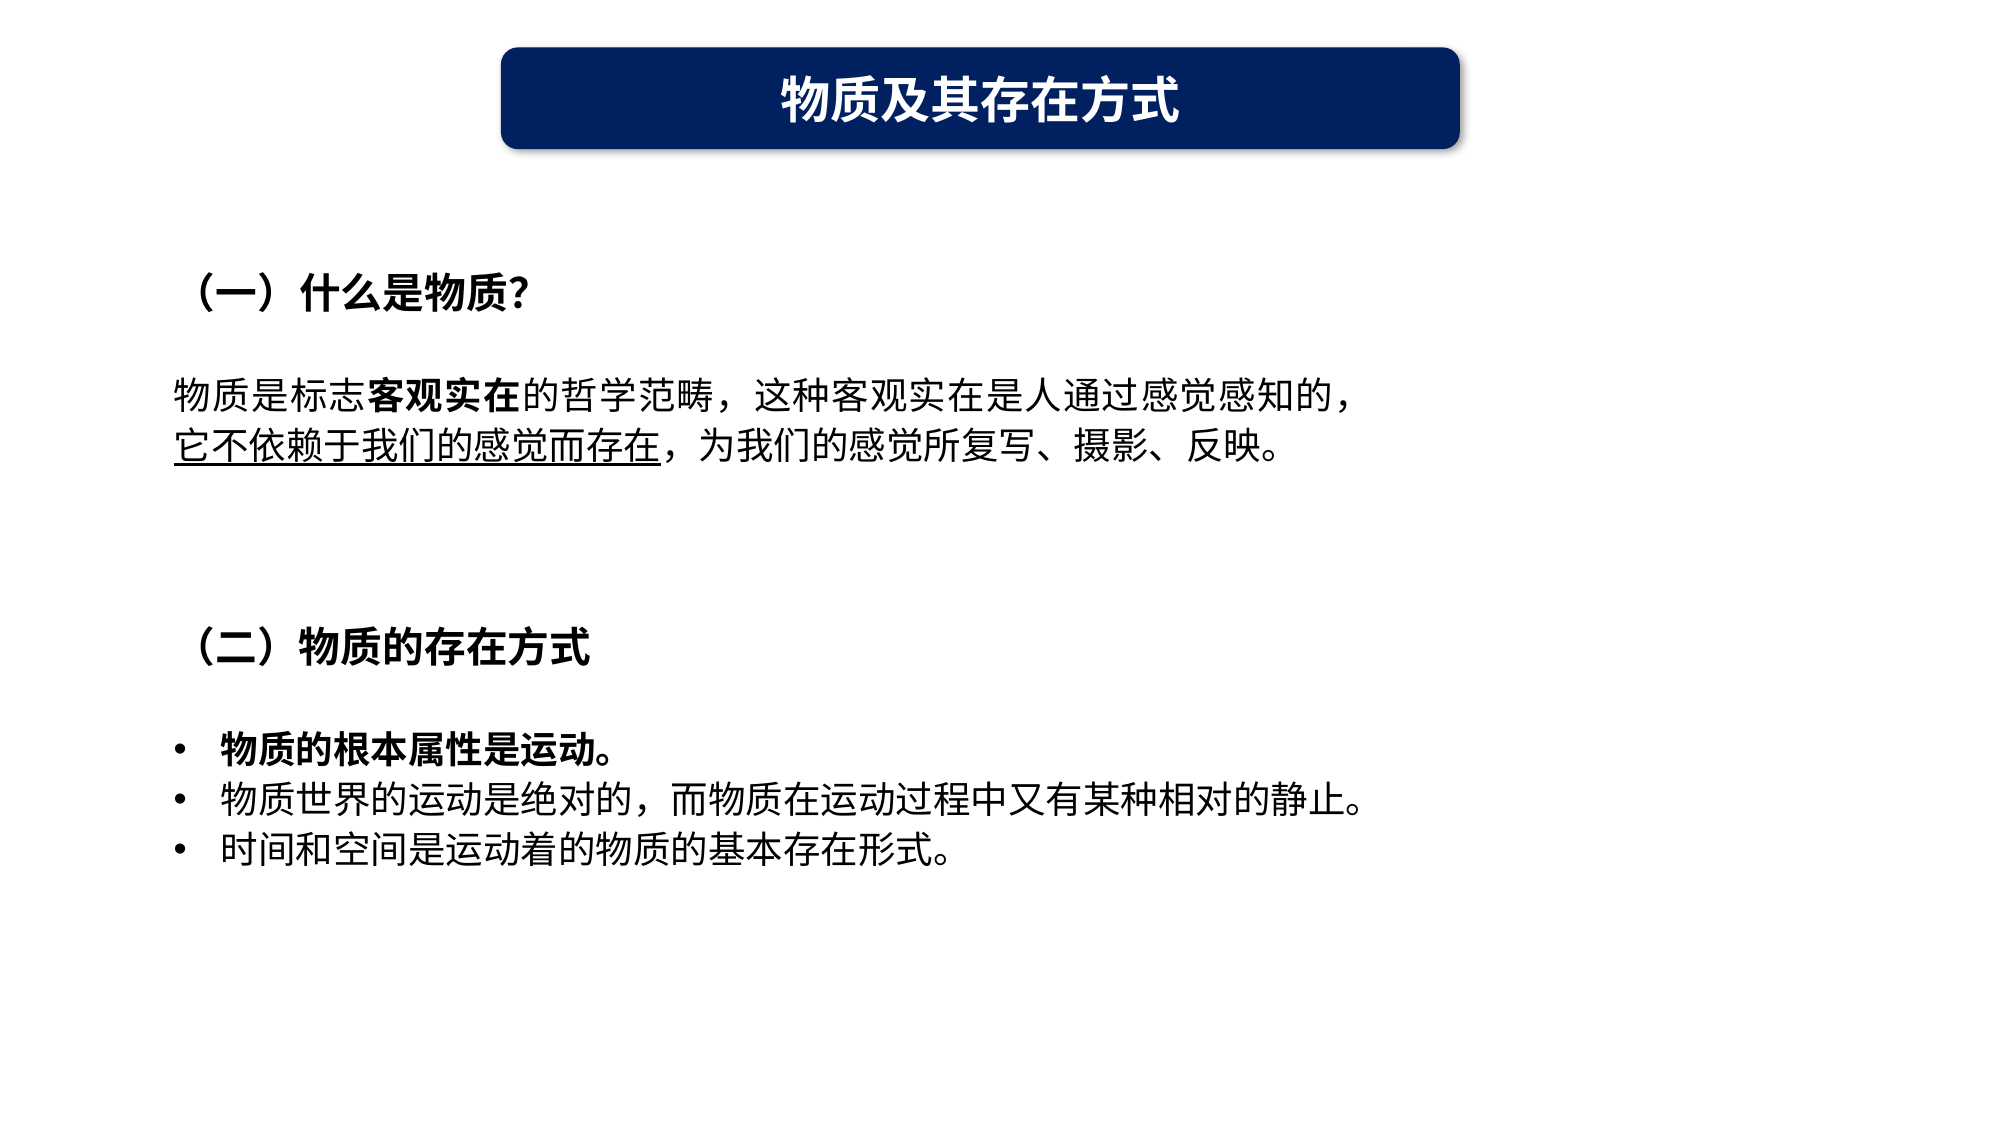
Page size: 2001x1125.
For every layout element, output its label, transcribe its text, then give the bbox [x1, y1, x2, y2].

text_box （二）物质的存在方式 物质的根本属性是运动。 物质世界的运动是绝对的，而物质在运动过程中又有某种相对的静止。 时间和空间是运动着的物质的基本存在形式。 [159, 613, 1598, 879]
text_box （一）什么是物质？ 物质是标志客观实在的哲学范畴，这种客观实在是人通过感觉感知的，它不依赖于我们的感觉而存在，为我们的感觉所复写、摄影、反映。 [159, 259, 1387, 475]
text_box 物质及其存在方式 [500, 46, 1461, 150]
